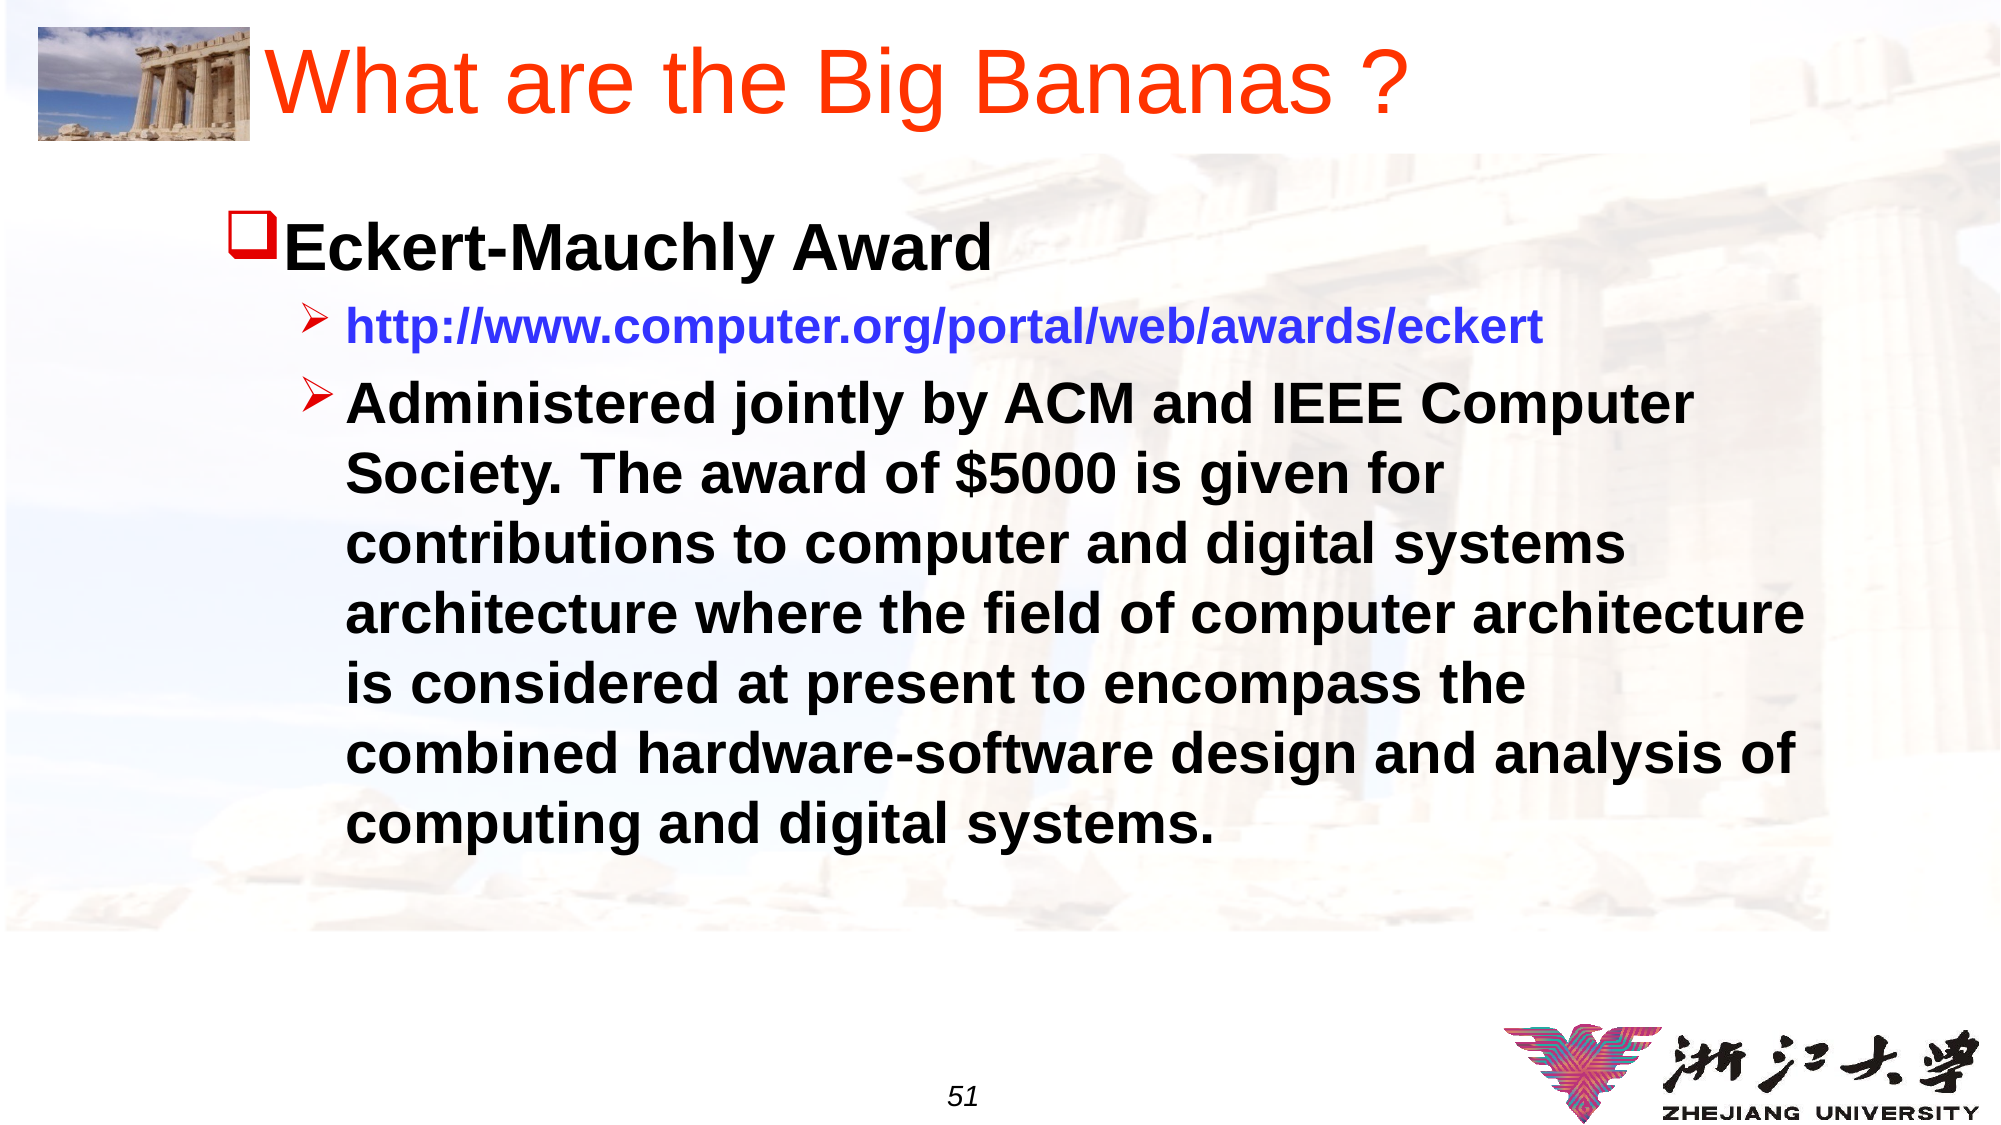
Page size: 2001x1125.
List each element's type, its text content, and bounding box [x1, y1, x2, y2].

list Eckert-Mauchly Award http://www.computer.org/portal/web/awards/eckert Administered jointly by ACM and IEEE Computer Society. The award of $5000 is given for contributions to computer and digital systems architecture where the field of computer architecture is considered at present to encompass the combined hardware-software design and analysis of computing and digital systems. [208, 196, 1827, 1033]
picture [0, 0, 2001, 1125]
title What are the Big Bananas ? [249, 0, 1750, 154]
